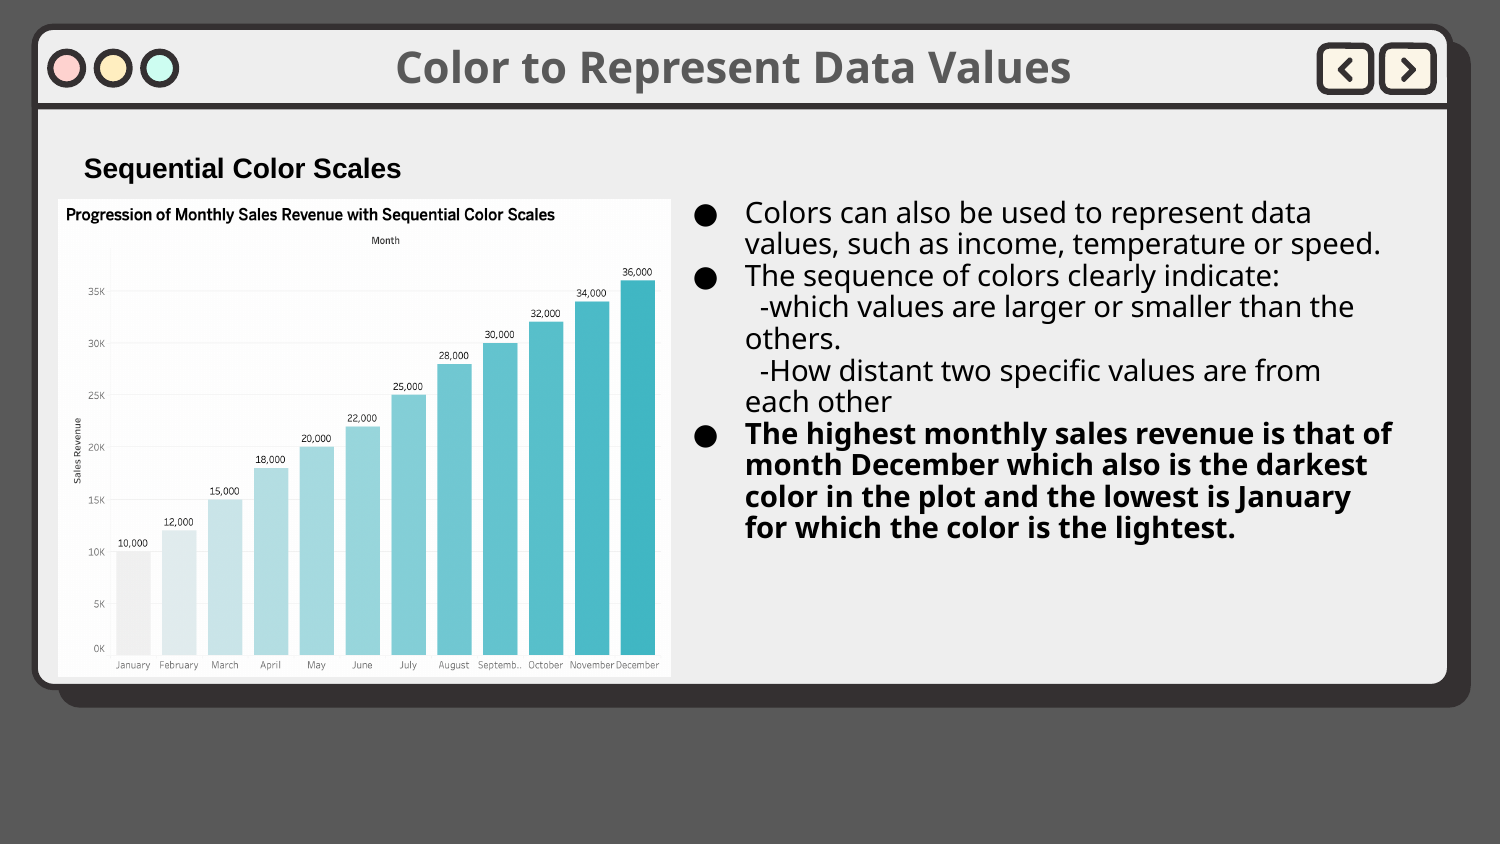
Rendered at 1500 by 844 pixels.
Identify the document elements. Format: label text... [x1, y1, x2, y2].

list Colors can also be used to represent data values, such as income, temperature or speed. The sequence of colors clearly indicate: -which values are larger or smaller than the others. -How distant two specific values are from each other The highest monthly sales revenue is that of month December which also is the darkest color in the plot and the lowest is January for which the color is the lightest. [655, 183, 1409, 640]
subtitle Color to Represent Data Values [202, 26, 1264, 106]
picture [58, 199, 672, 677]
title Sequential Color Scales [68, 135, 1409, 197]
